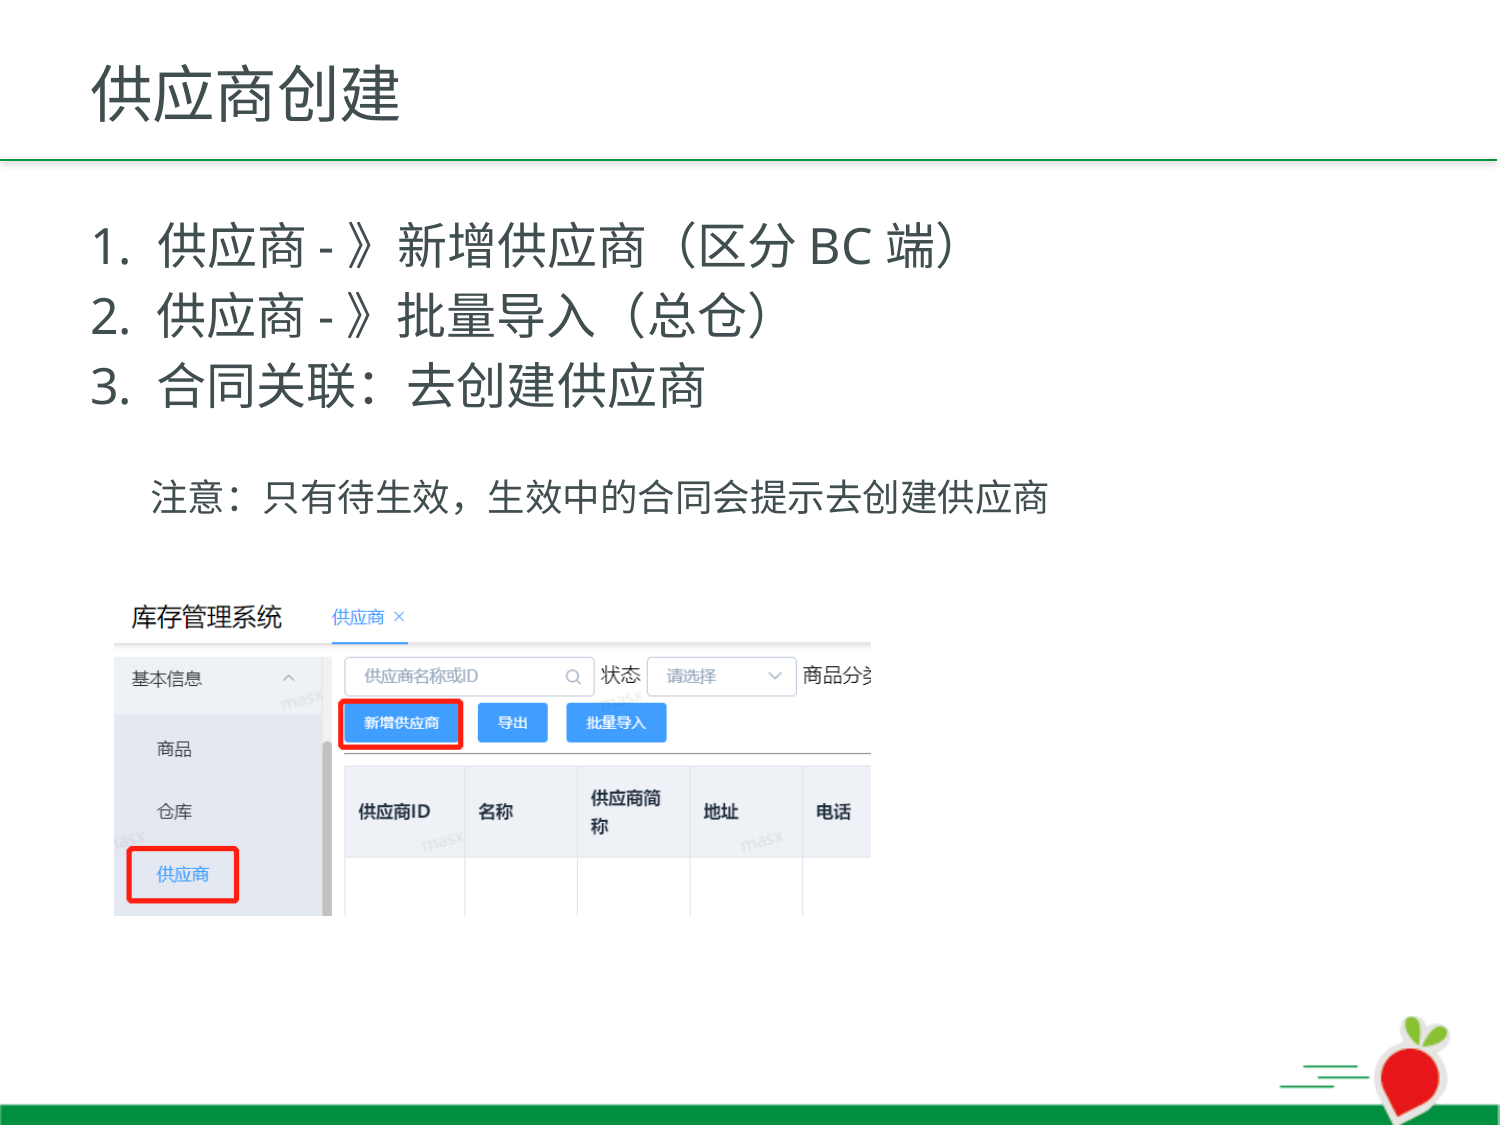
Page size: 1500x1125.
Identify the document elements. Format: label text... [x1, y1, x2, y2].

picture [0, 1016, 1500, 1125]
picture [114, 592, 871, 916]
title 供应商创建 [75, 41, 1054, 143]
list 1. 供应商-》新增供应商（区分BC端） 2. 供应商-》批量导入（总仓） 3. 合同关联：去创建供应商 注意：只有待生效，生效中的合同会提示去创建供应商 [75, 206, 1425, 965]
